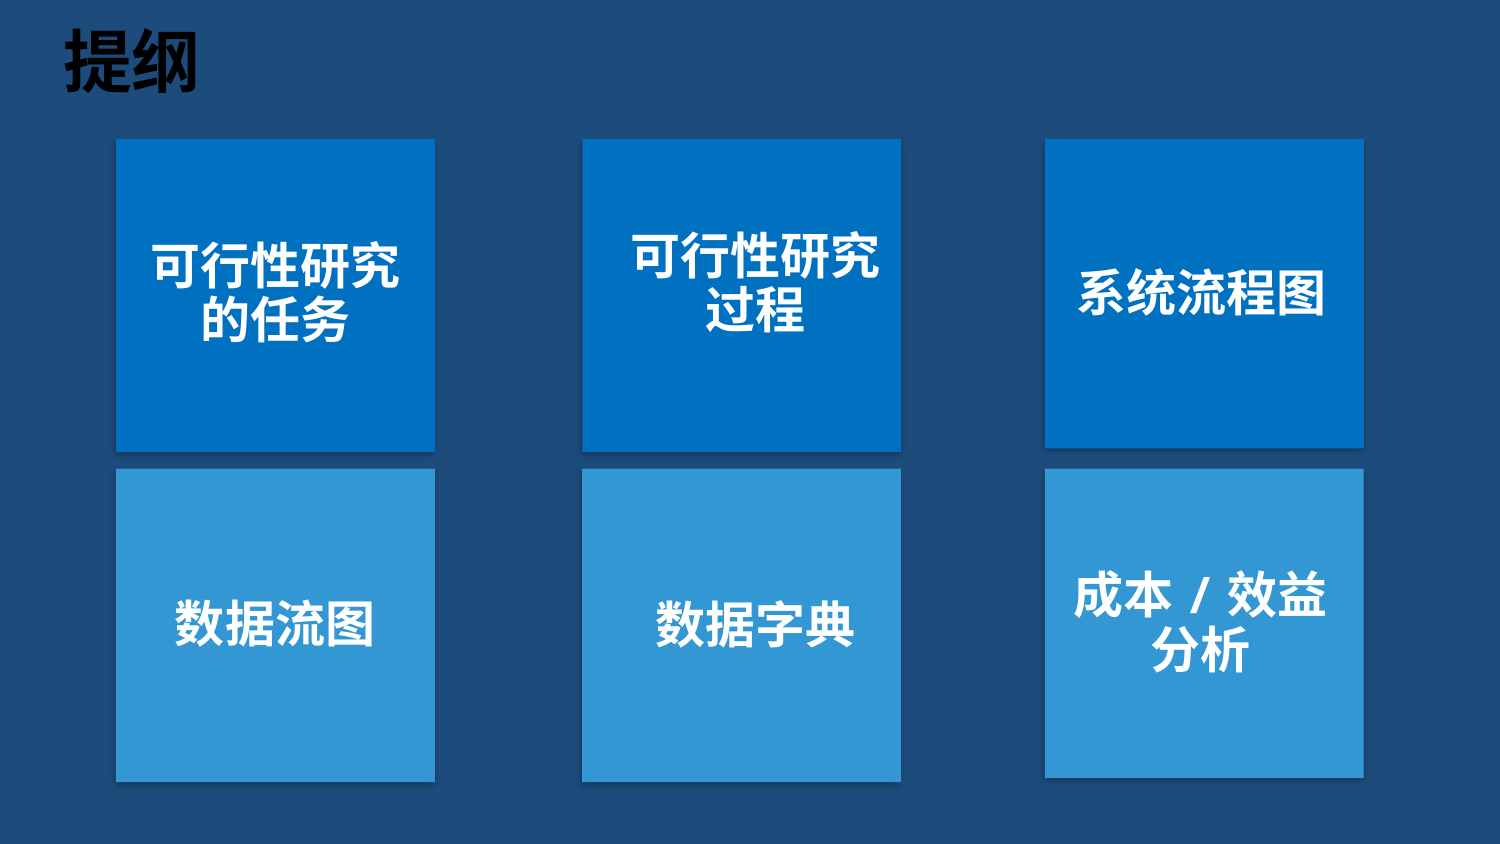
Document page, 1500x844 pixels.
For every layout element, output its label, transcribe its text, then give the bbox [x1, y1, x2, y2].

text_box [115, 138, 436, 453]
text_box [1044, 468, 1364, 779]
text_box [581, 468, 902, 783]
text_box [115, 468, 436, 783]
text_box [1044, 138, 1365, 449]
title 提纲 [63, 28, 1436, 104]
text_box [582, 138, 902, 453]
